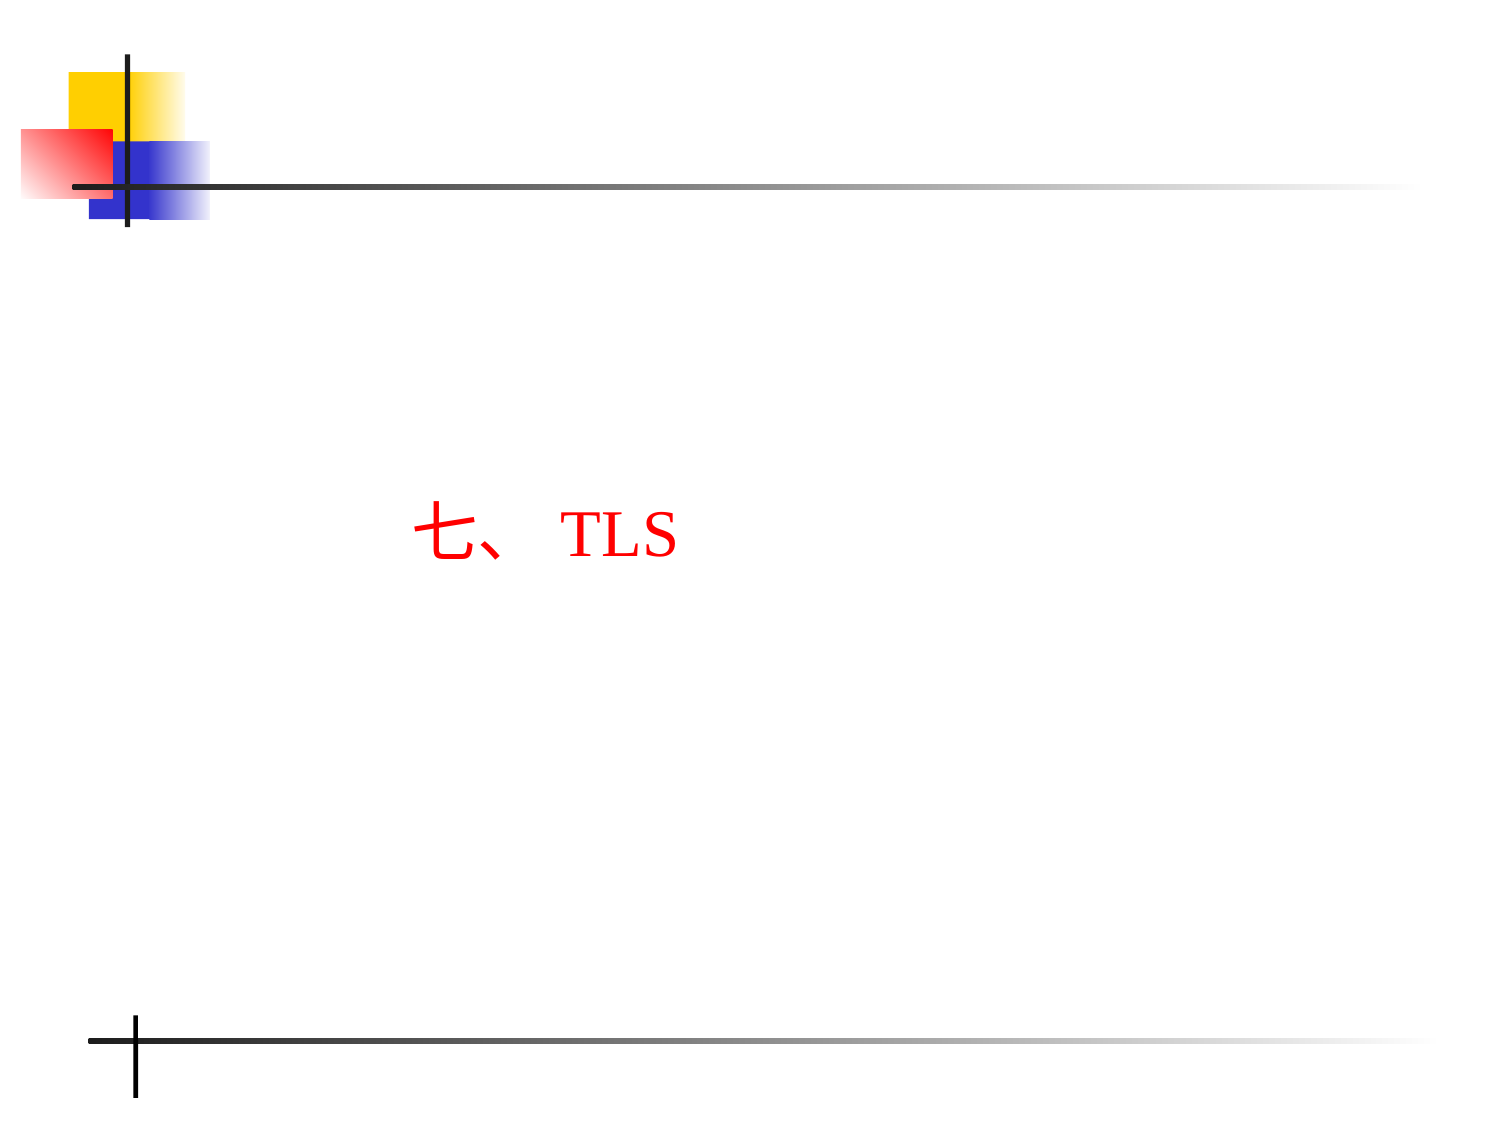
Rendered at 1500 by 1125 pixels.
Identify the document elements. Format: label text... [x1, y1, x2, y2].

list 七、TLS [396, 468, 1038, 611]
